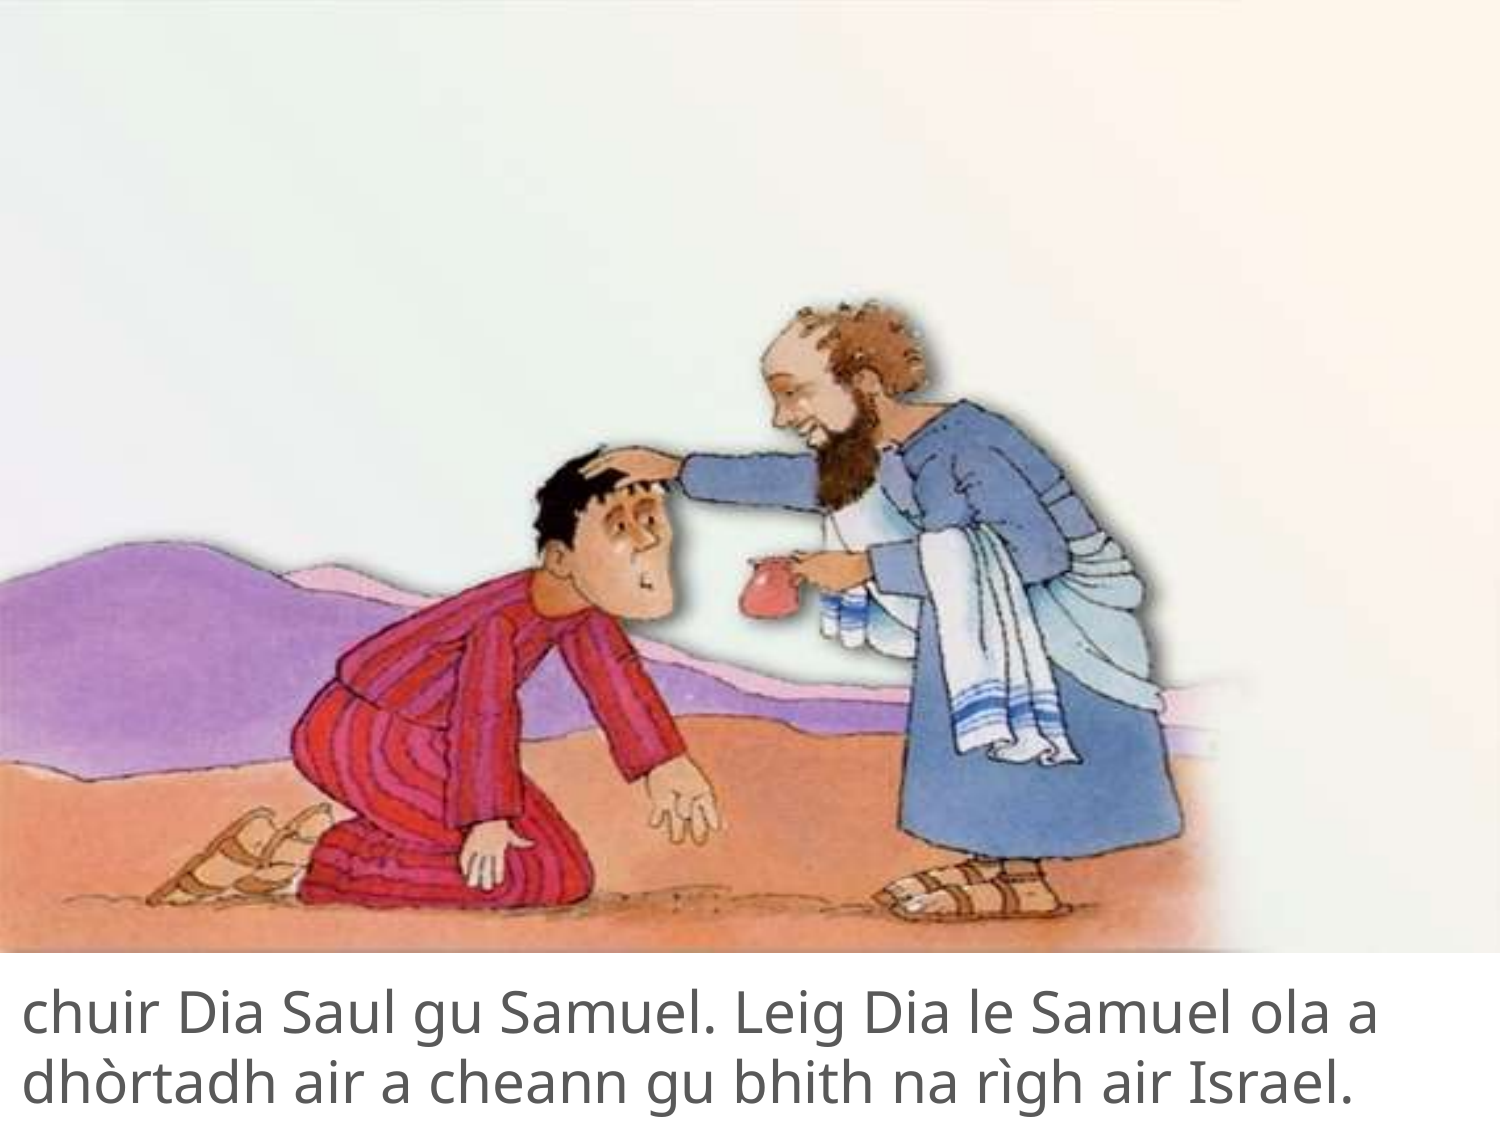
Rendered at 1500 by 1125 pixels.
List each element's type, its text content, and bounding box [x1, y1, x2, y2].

picture [0, 0, 1500, 953]
text_box chuir Dia Saul gu Samuel. Leig Dia le Samuel ola a dhòrtadh air a cheann gu bhith na rìgh air Israel. [7, 967, 1493, 1123]
